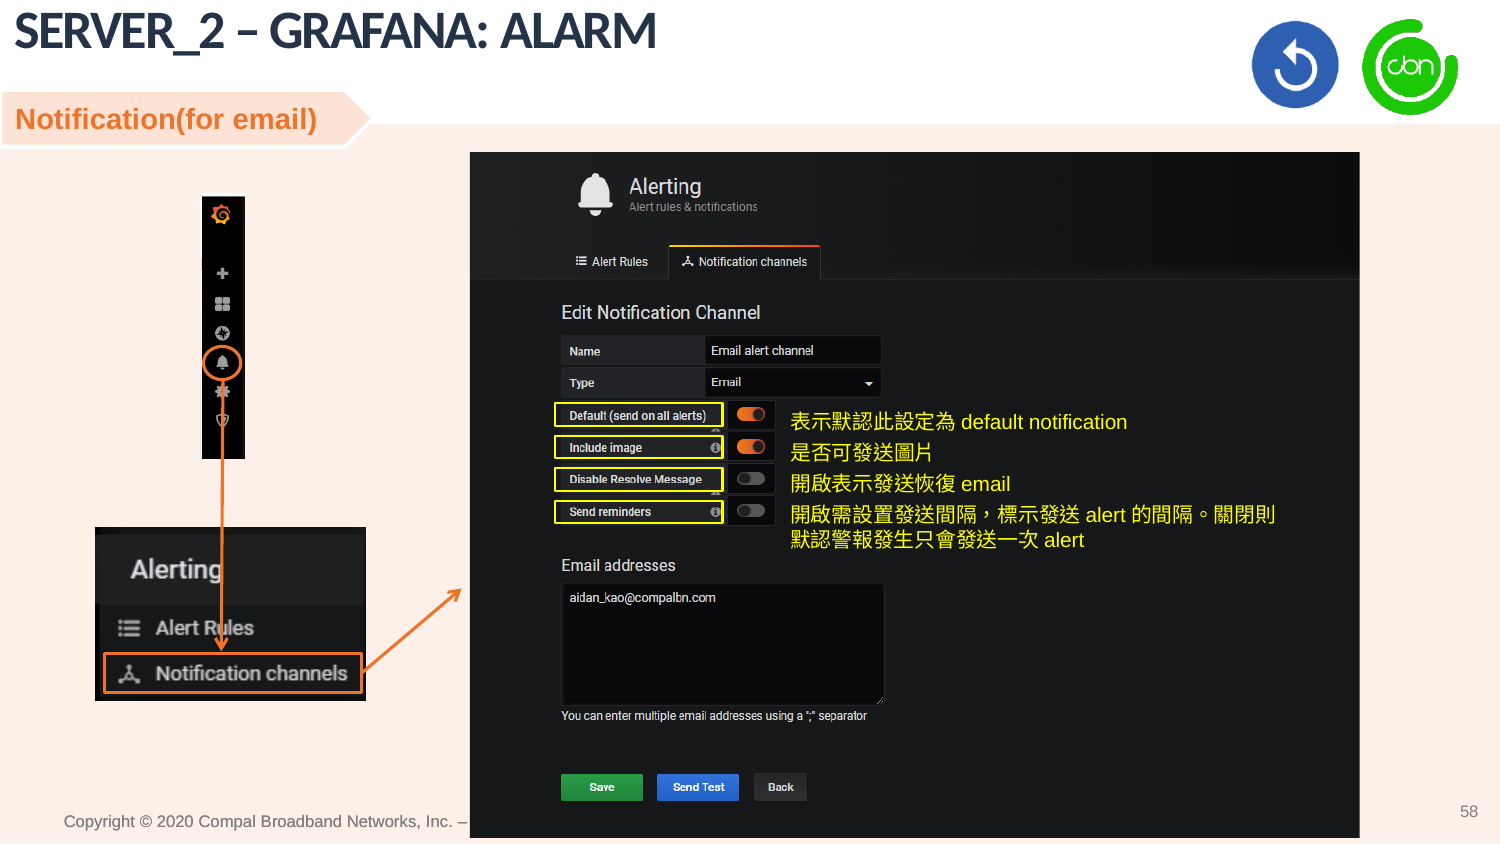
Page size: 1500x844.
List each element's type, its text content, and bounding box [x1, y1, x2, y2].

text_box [469, 152, 1360, 838]
picture [199, 193, 246, 459]
slide_number 58 [1418, 792, 1494, 829]
picture [95, 527, 367, 702]
text_box server_2 – grafana: alarm [0, 0, 1231, 86]
picture [1362, 19, 1458, 115]
text_box Notification(for email) [0, 87, 376, 149]
picture [1251, 20, 1339, 111]
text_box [361, 588, 462, 674]
